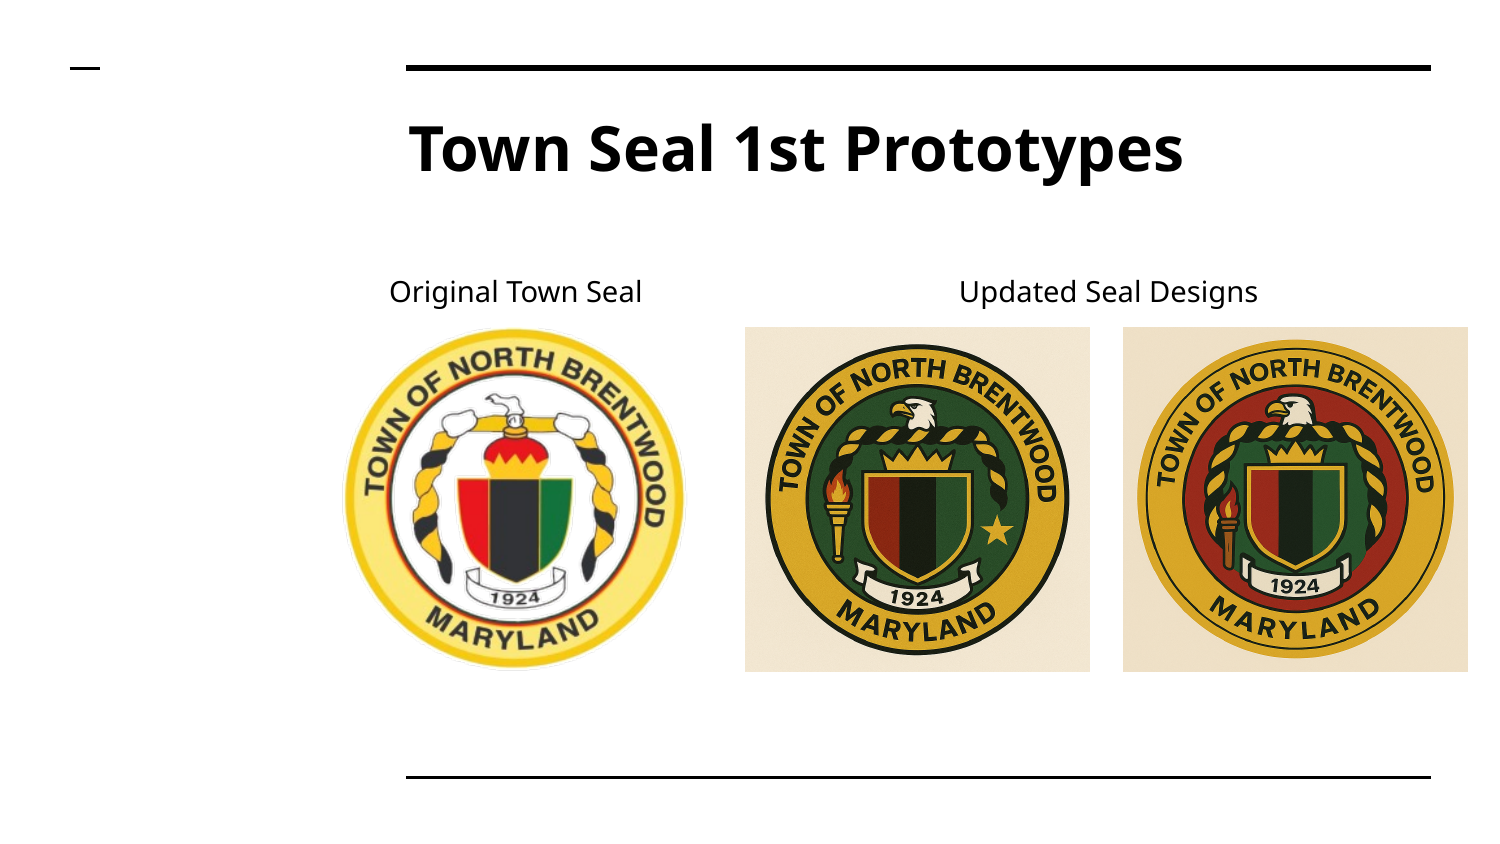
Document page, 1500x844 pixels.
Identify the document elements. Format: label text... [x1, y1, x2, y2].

picture [1123, 327, 1468, 672]
picture [745, 327, 1090, 672]
list Updated Seal Designs [750, 252, 1468, 542]
title Town Seal 1st Prototypes [393, 94, 1431, 199]
picture [340, 327, 692, 672]
list Original Town Seal [355, 252, 677, 325]
